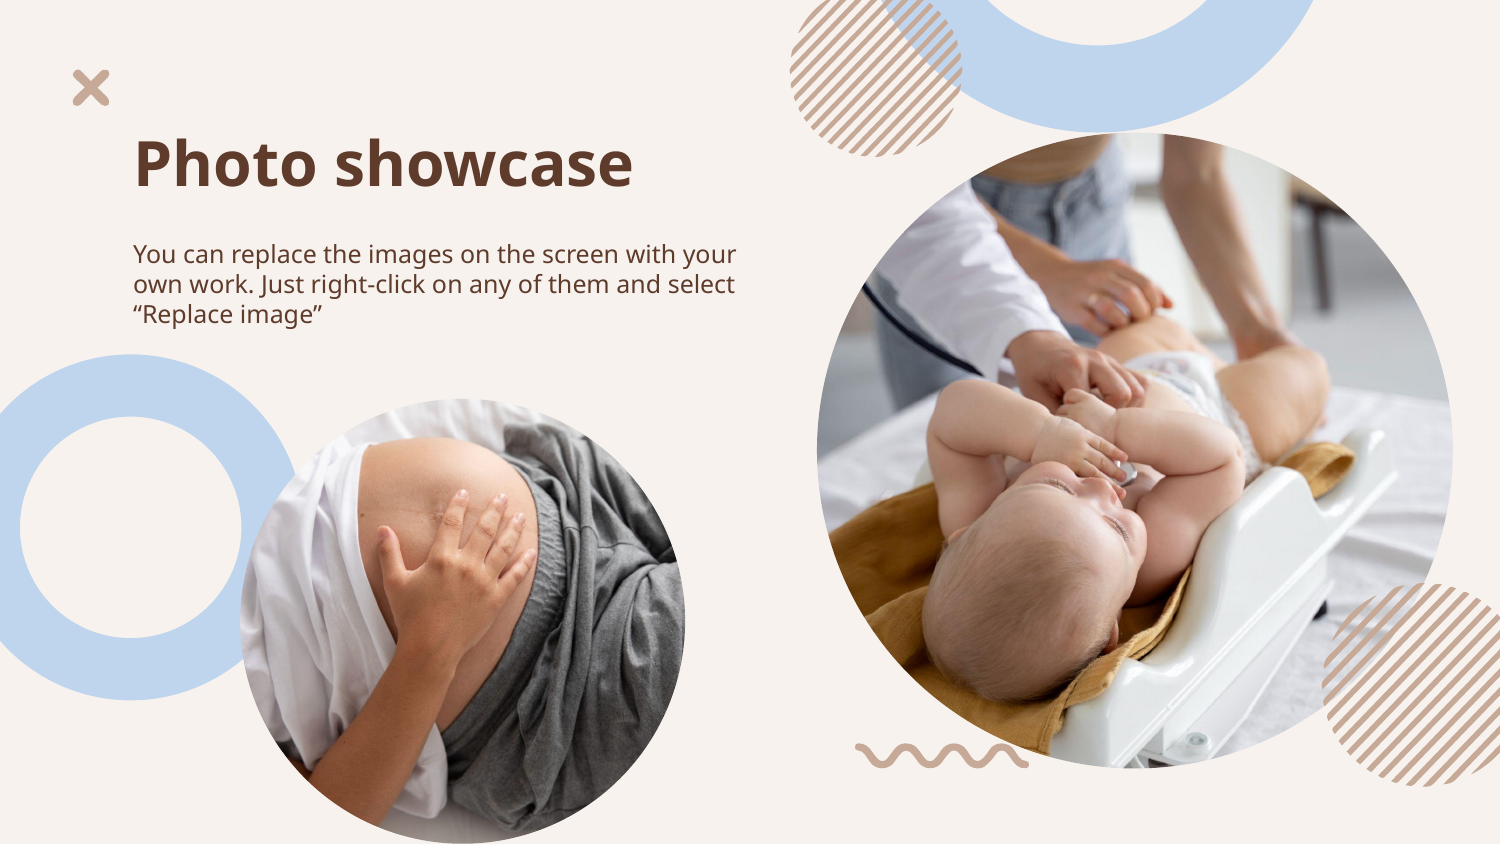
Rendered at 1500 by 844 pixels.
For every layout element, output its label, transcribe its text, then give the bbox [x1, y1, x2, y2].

text_box [0, 354, 245, 701]
subtitle You can replace the images on the screen with your own work. Just right-click on any of them and select “Replace image” [118, 223, 796, 376]
picture [239, 398, 686, 844]
text_box [967, 0, 1314, 131]
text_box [1320, 582, 1500, 787]
picture [816, 132, 1454, 769]
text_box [788, 0, 963, 158]
title Photo showcase [118, 120, 796, 215]
